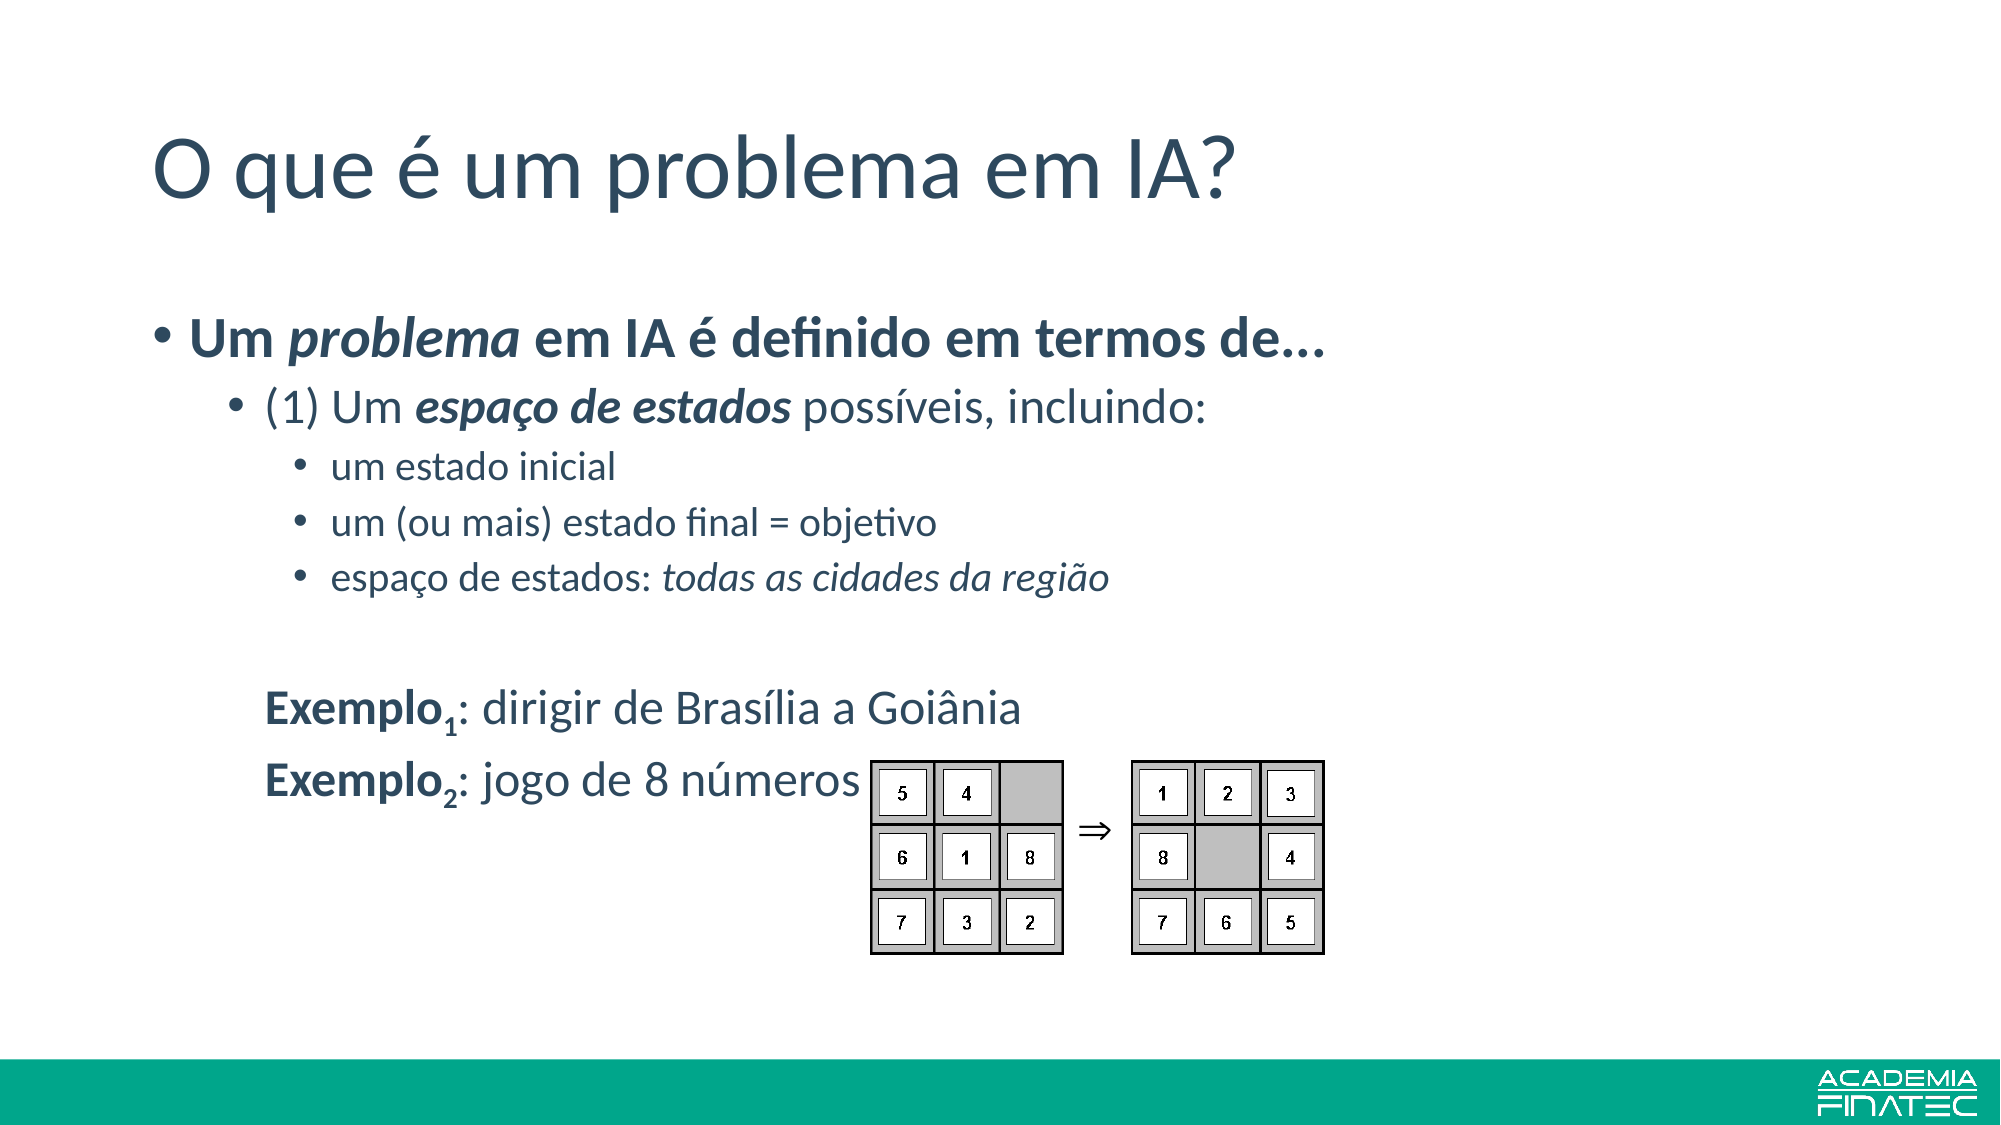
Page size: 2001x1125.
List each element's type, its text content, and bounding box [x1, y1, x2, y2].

list Um problema em IA é definido em termos de... (1) Um espaço de estados possíveis, incluindo: um estado inicial um (ou mais) estado final = objetivo espaço de estados: todas as cidades da região Exemplo1: dirigir de Brasília a Goiânia Exemplo2: jogo de 8 números [137, 299, 1863, 1014]
picture [1811, 1062, 1984, 1122]
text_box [865, 757, 1329, 958]
title O que é um problema em IA? [137, 59, 1863, 278]
